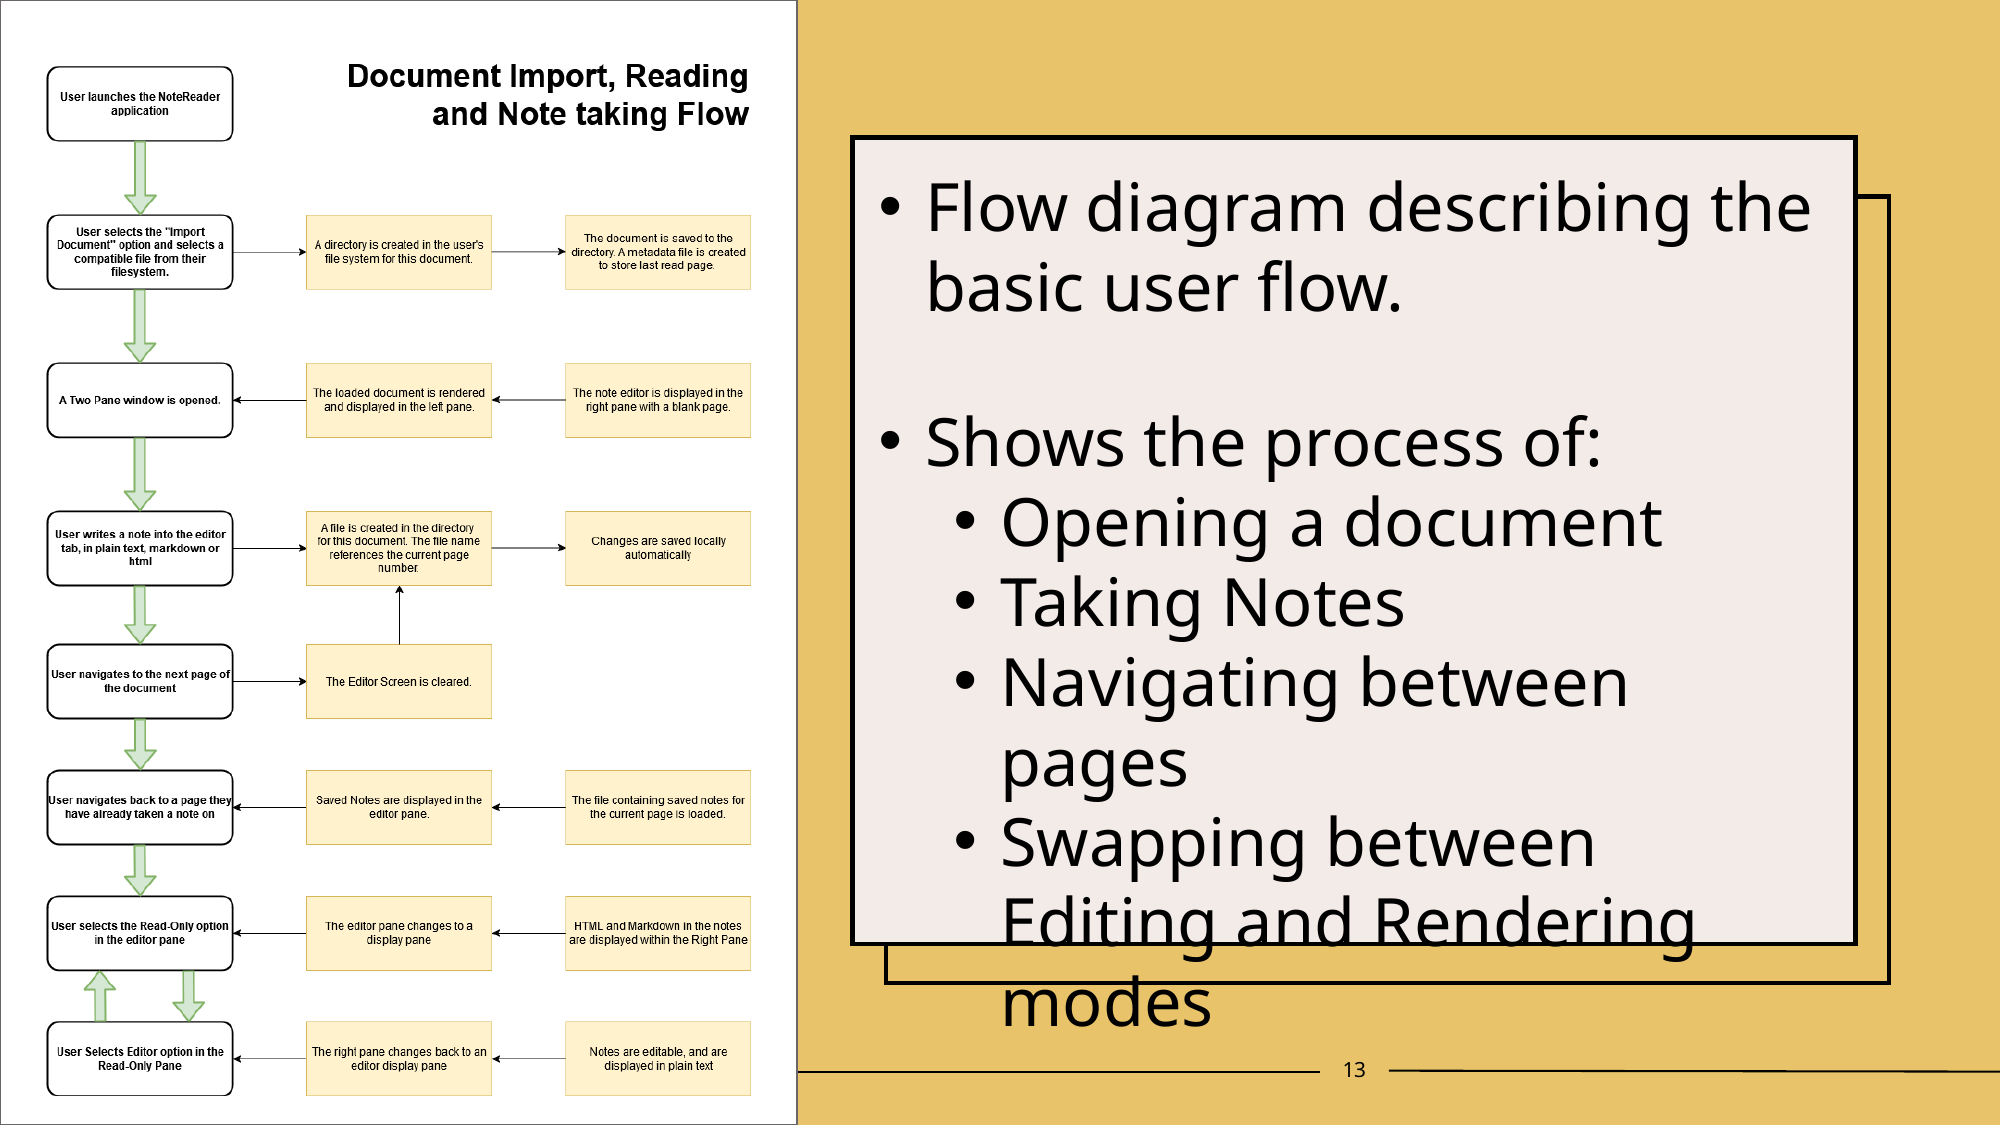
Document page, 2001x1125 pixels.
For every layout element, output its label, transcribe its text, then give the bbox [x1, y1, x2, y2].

slide_number 13 [1324, 1050, 1385, 1091]
text_box Flow diagram describing the basic user flow. Shows the process of: Opening a document Taking Notes Navigating between pages Swapping between Editing and Rendering modes [863, 157, 1844, 1047]
text_box [0, 0, 798, 1125]
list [46, 29, 751, 1096]
